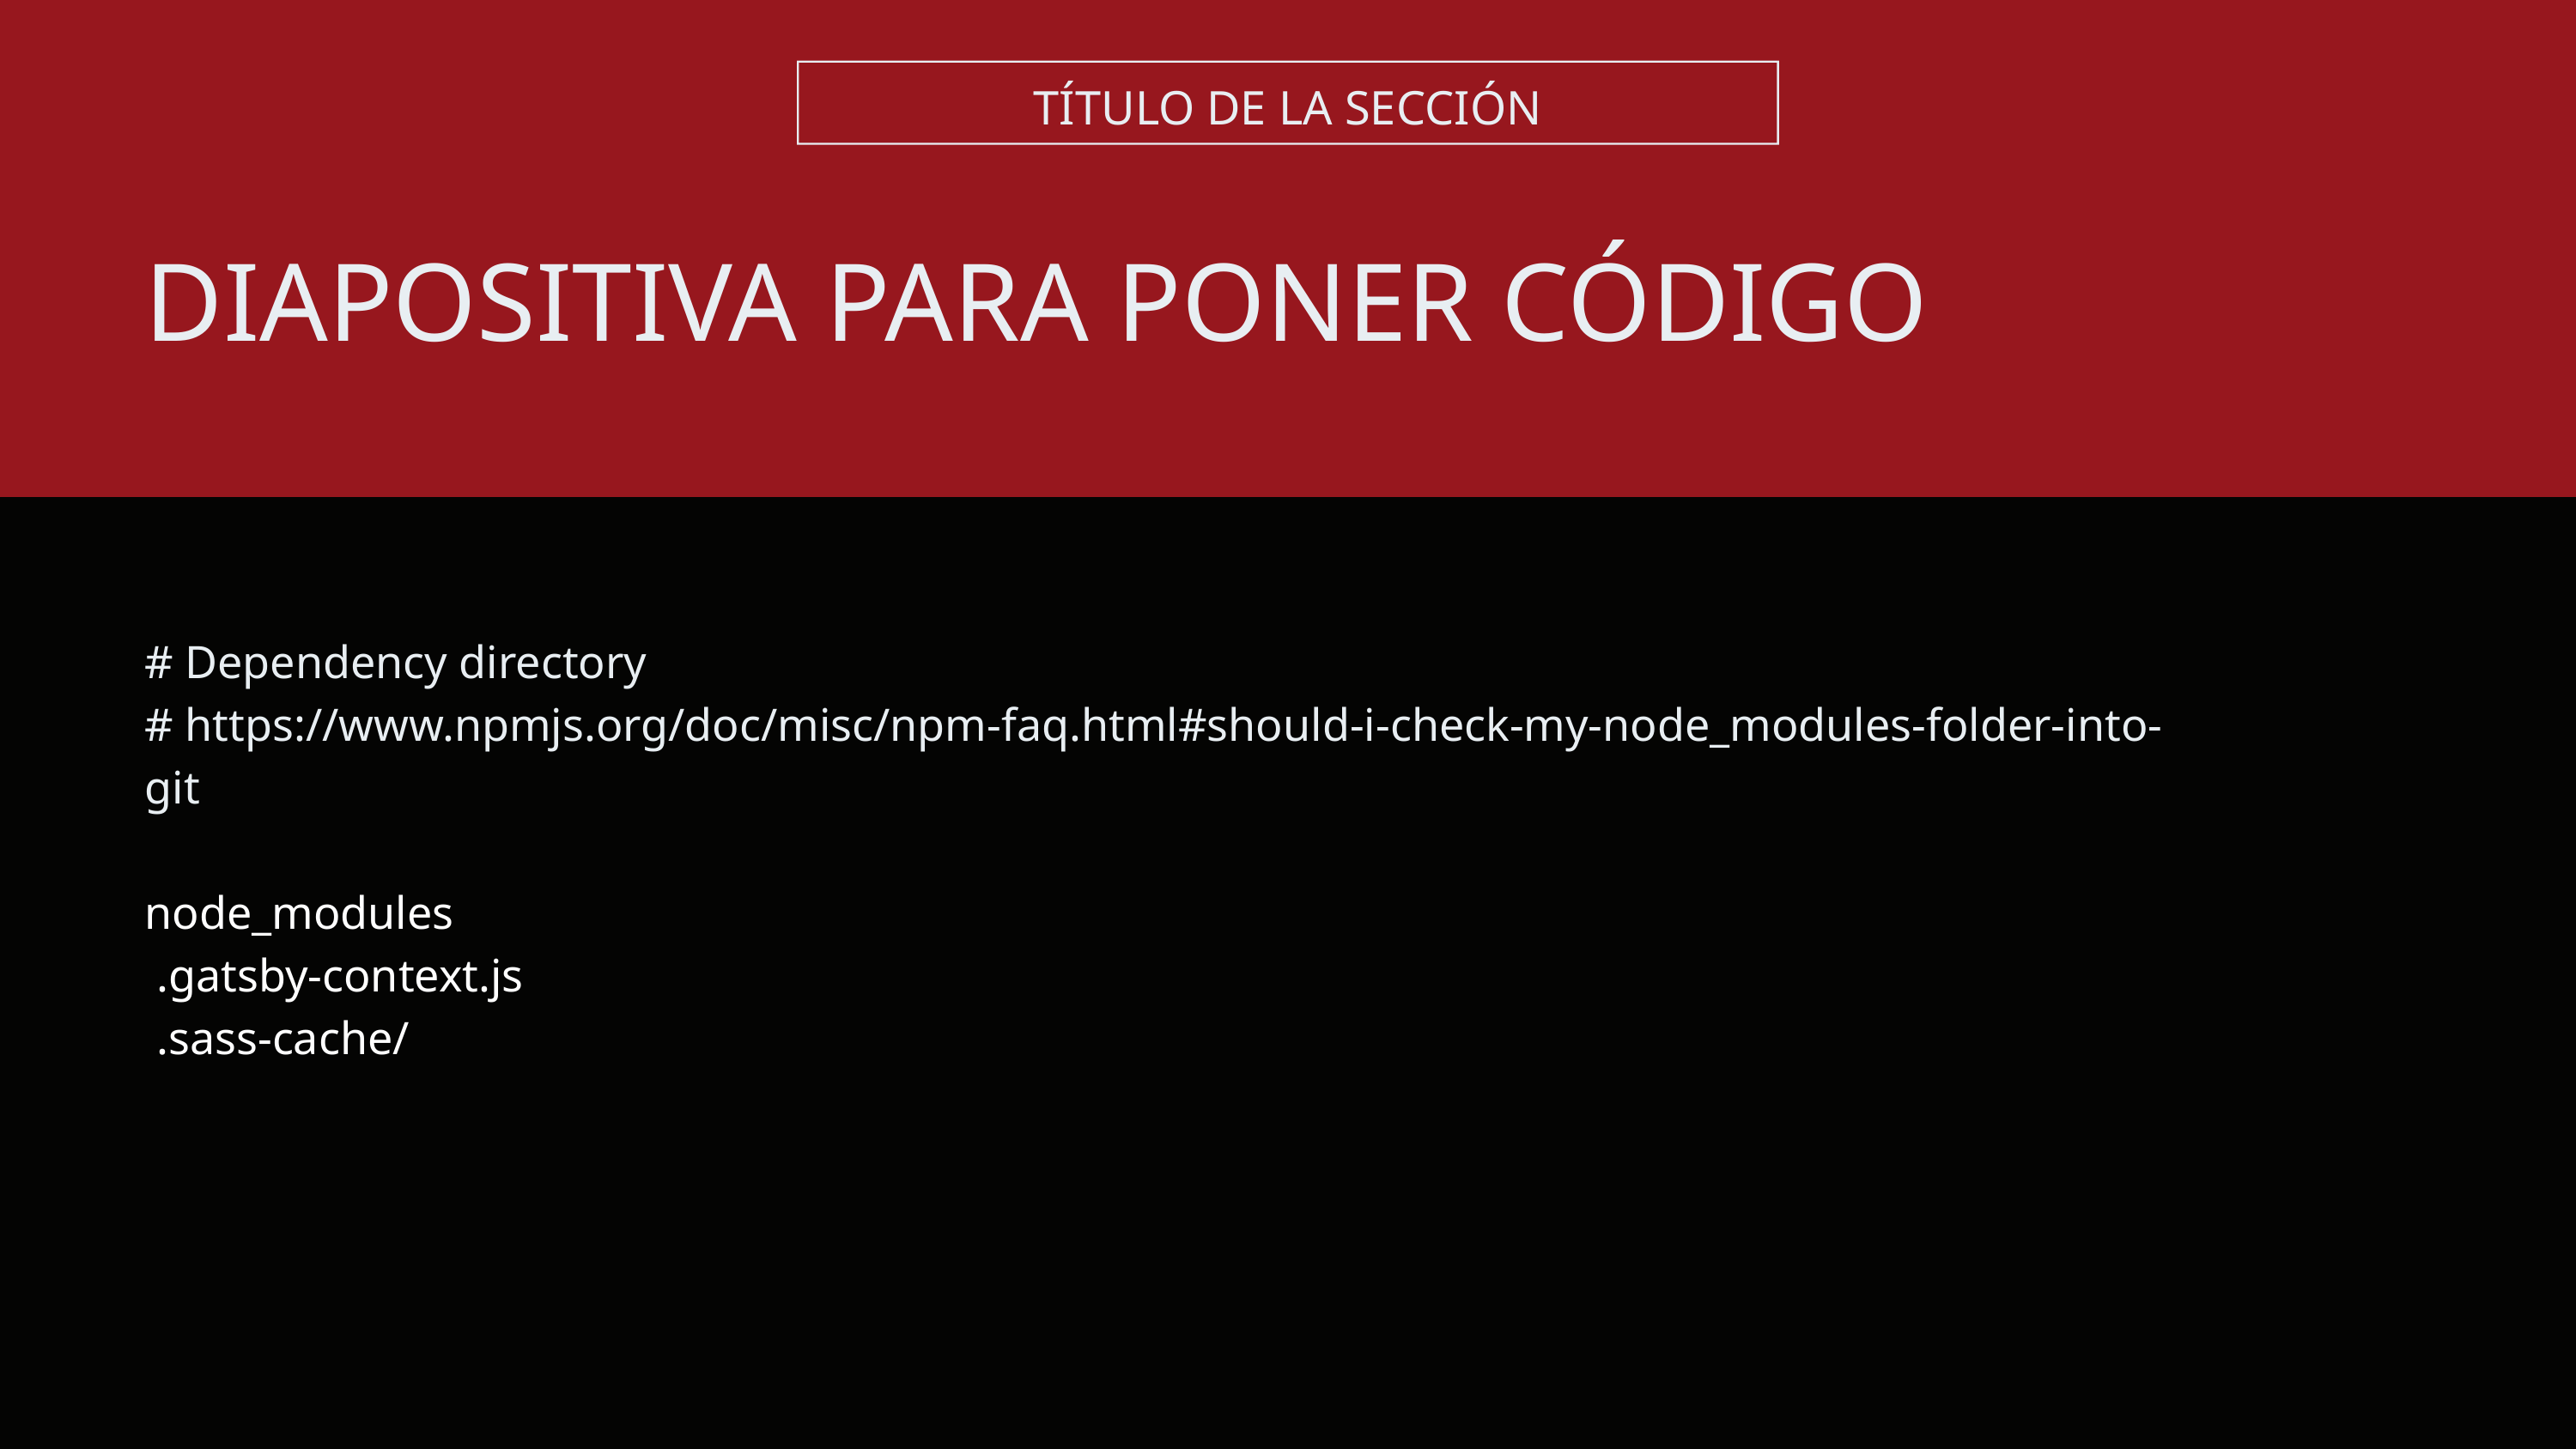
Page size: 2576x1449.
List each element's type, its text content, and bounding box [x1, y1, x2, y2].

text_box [796, 60, 1779, 145]
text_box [0, 496, 2576, 1449]
text_box DIAPOSITIVA PARA PONER CÓDIGO [144, 212, 2394, 363]
